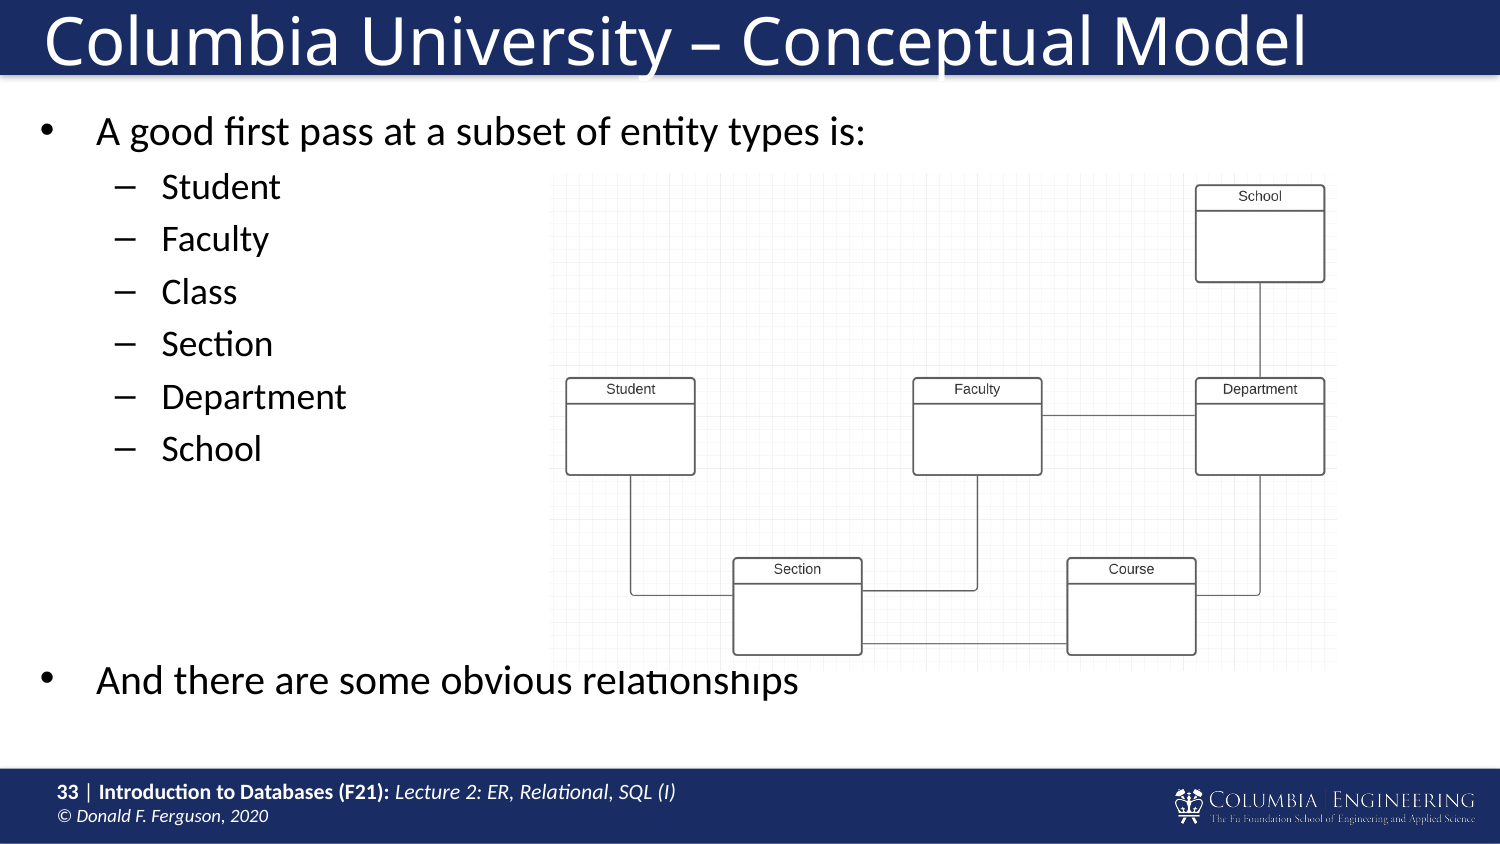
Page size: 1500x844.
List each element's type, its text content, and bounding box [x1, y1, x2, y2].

title Columbia University – Conceptual Model [28, 0, 1450, 73]
list A good first pass at a subset of entity types is: Student Faculty Class Section Department School And there are some obvious relationships [24, 96, 1475, 760]
picture [549, 173, 1337, 671]
